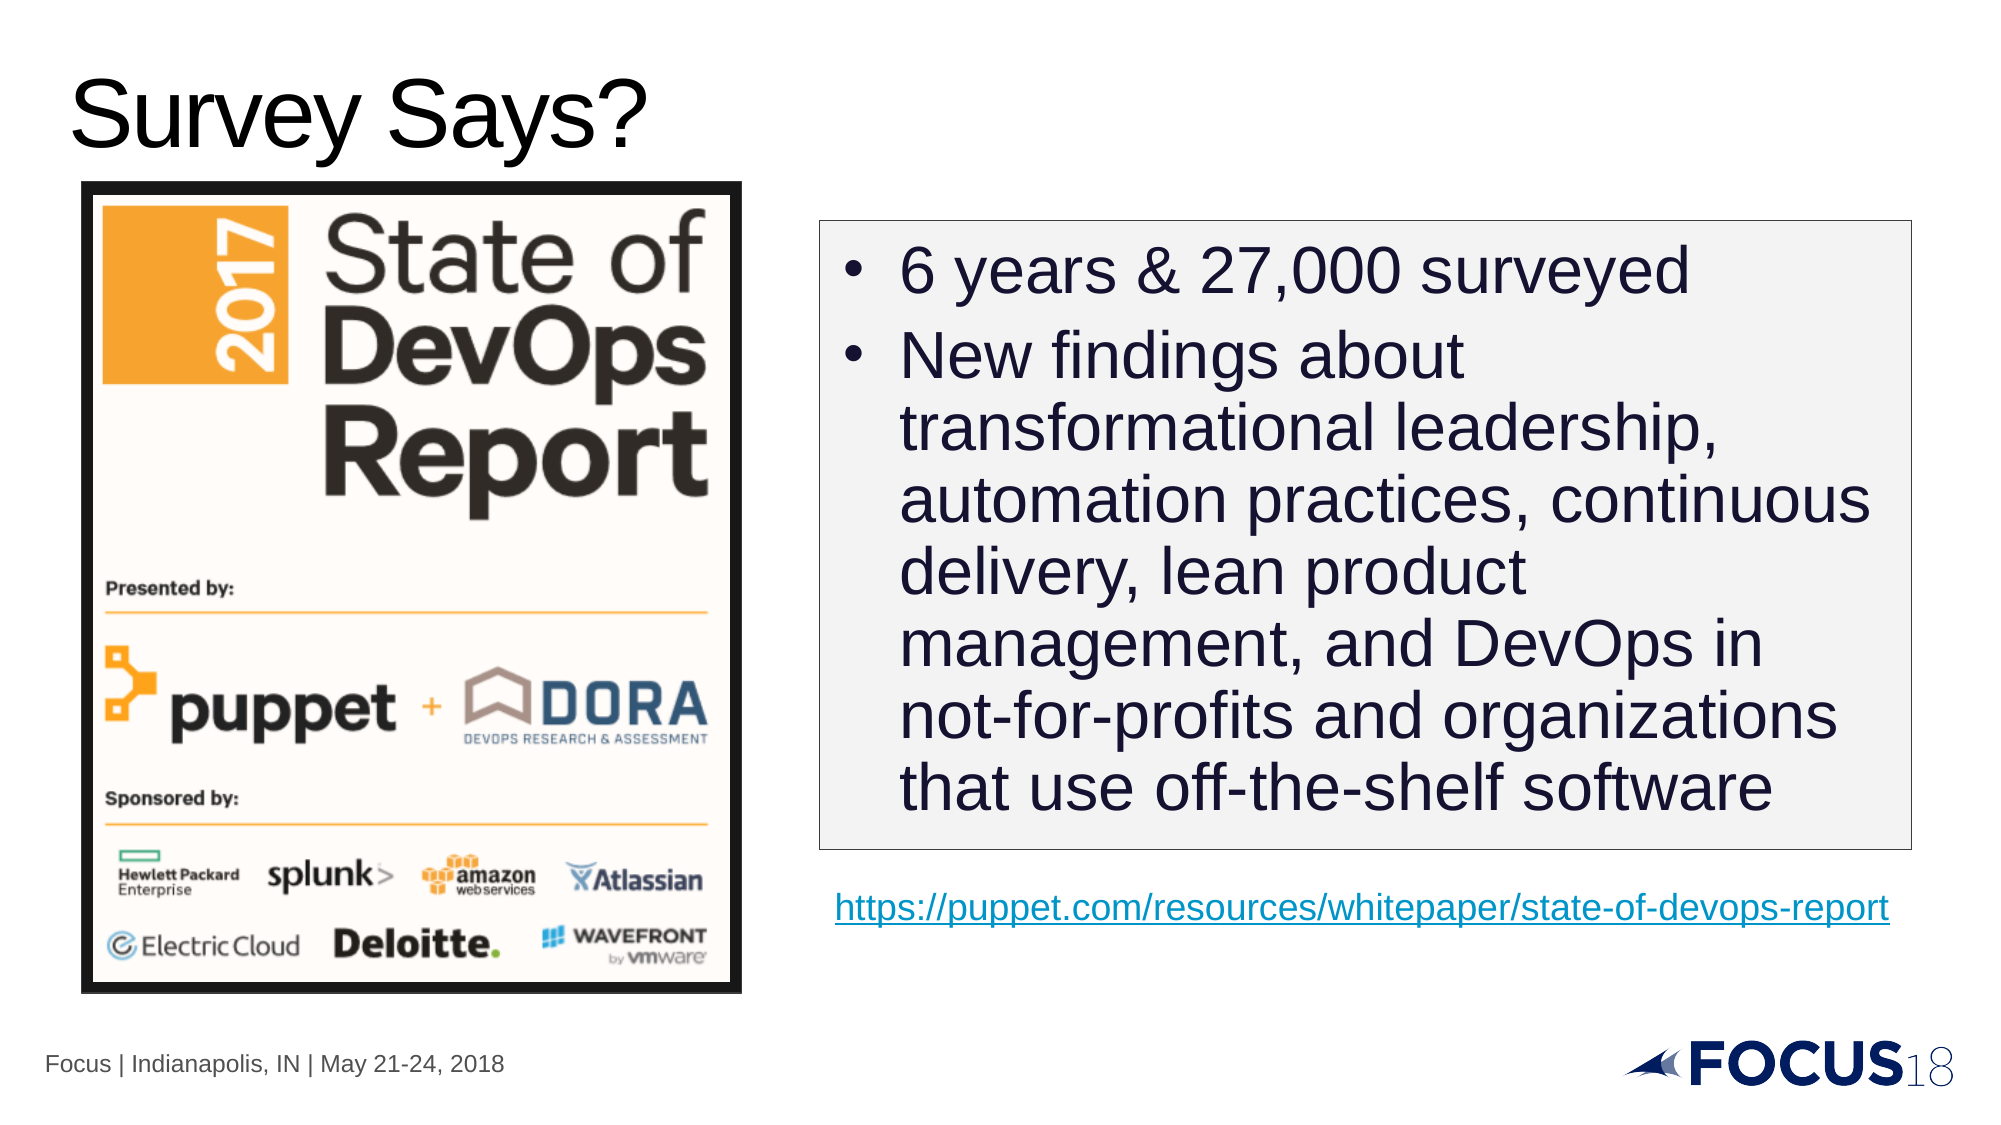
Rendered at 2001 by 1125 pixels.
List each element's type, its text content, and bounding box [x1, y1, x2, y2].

title Survey Says? [44, 47, 1957, 196]
picture [1619, 1038, 1956, 1088]
text_box [81, 196, 742, 994]
list 6 years & 27,000 surveyed New findings about transformational leadership, automation practices, continuous delivery, lean product management, and DevOps in not-for-profits and organizations that use off-the-shelf software [819, 220, 1912, 850]
picture [93, 194, 730, 982]
text_box https://puppet.com/resources/whitepaper/state-of-devops-report [819, 875, 1912, 981]
